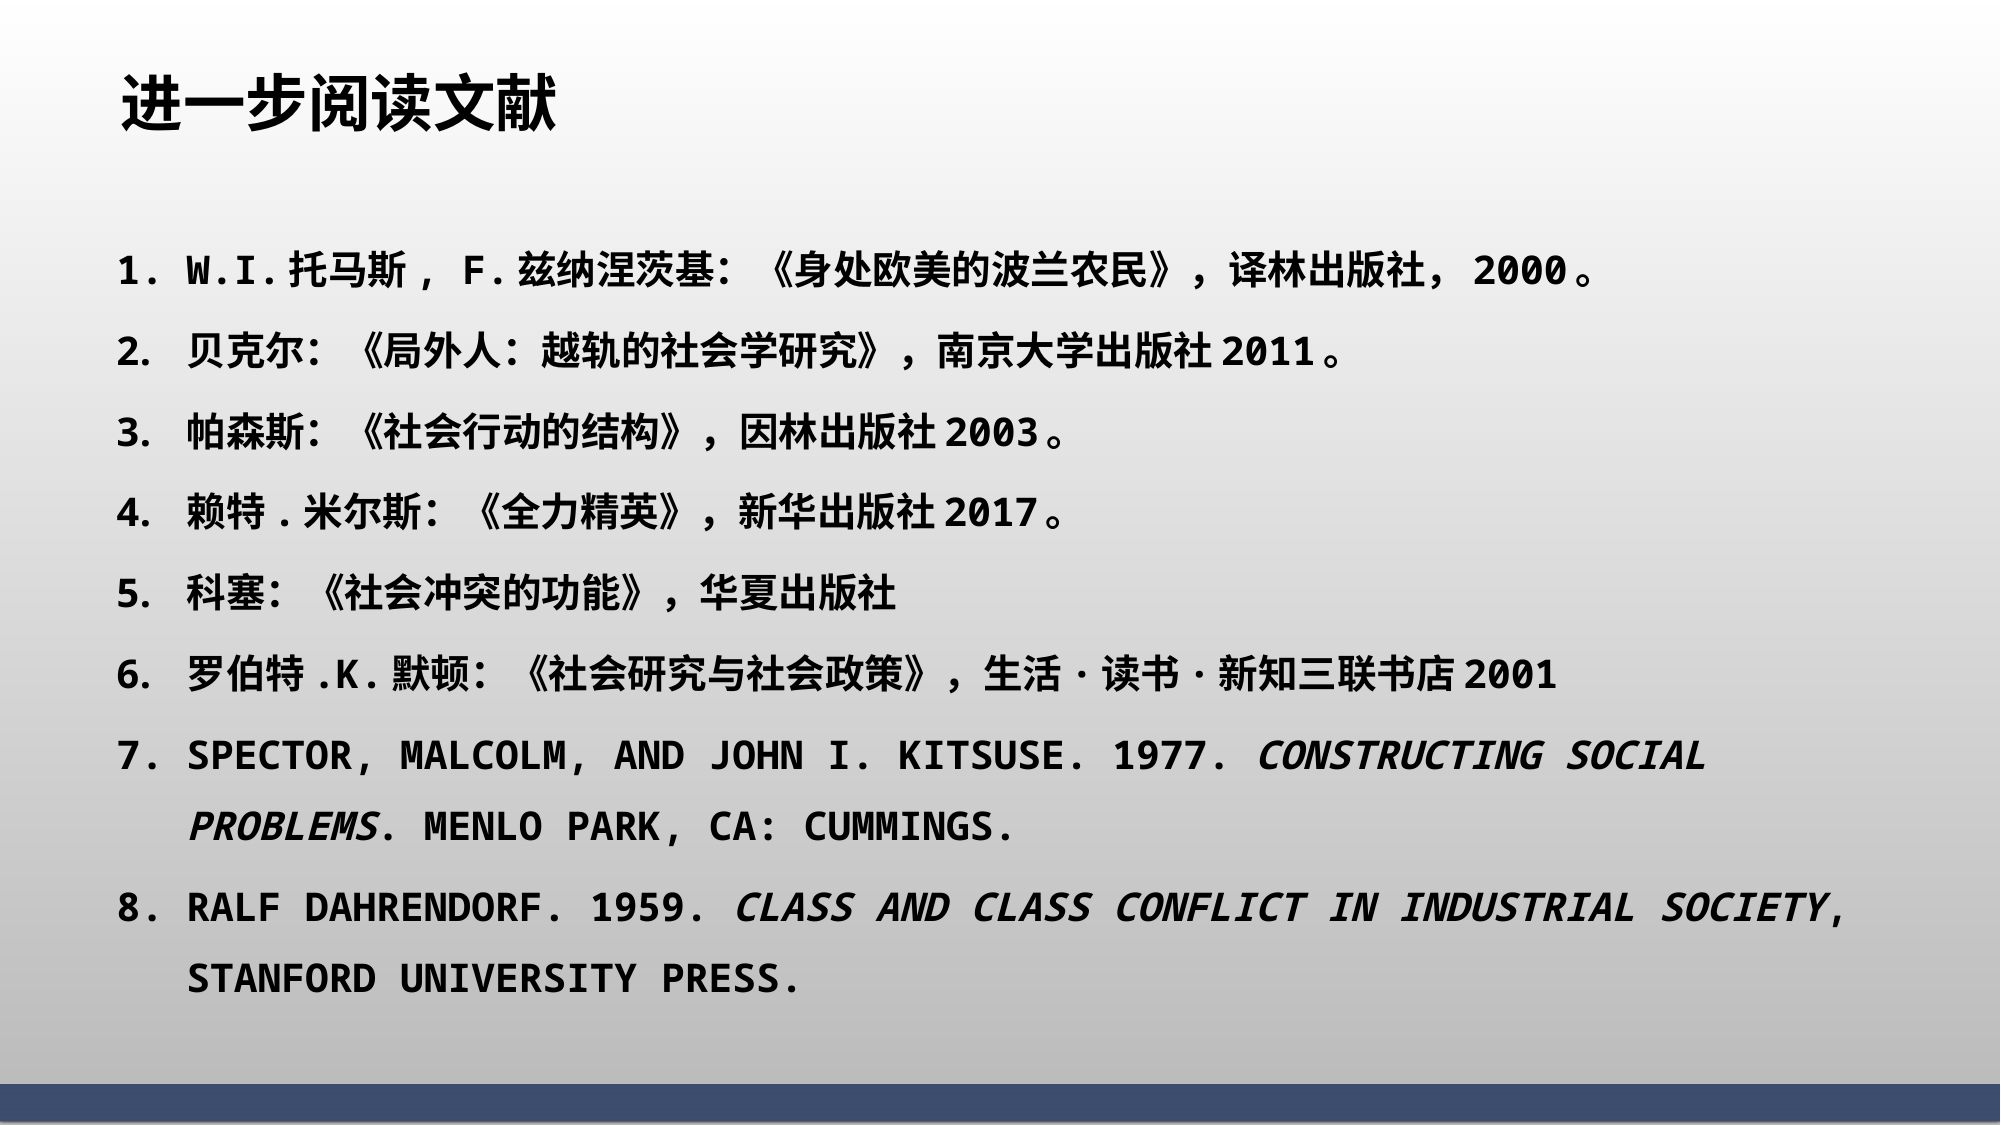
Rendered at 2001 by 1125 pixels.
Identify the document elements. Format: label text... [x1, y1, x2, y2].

title 进一步阅读文献 [105, 47, 1903, 167]
picture [0, 1083, 2001, 1125]
list W.I.托马斯, F.兹纳涅茨基：《身处欧美的波兰农民》，译林出版社，2000。 贝克尔：《局外人：越轨的社会学研究》，南京大学出版社2011。 帕森斯：《社会行动的结构》，因林出版社2003。 赖特.米尔斯：《全力精英》，新华出版社2017。 科塞：《社会冲突的功能》，华夏出版社 罗伯特.K.默顿：《社会研究与社会政策》，生活·读书·新知三联书店2001 Spector, Malcolm, and John I. Kitsuse. 1977. Constructing social problems. Menlo Park, CA: Cummings. Ralf Dahrendorf. 1959. Class and Class Conflict in Industrial Society, Stanford University Press. [101, 213, 1905, 1014]
